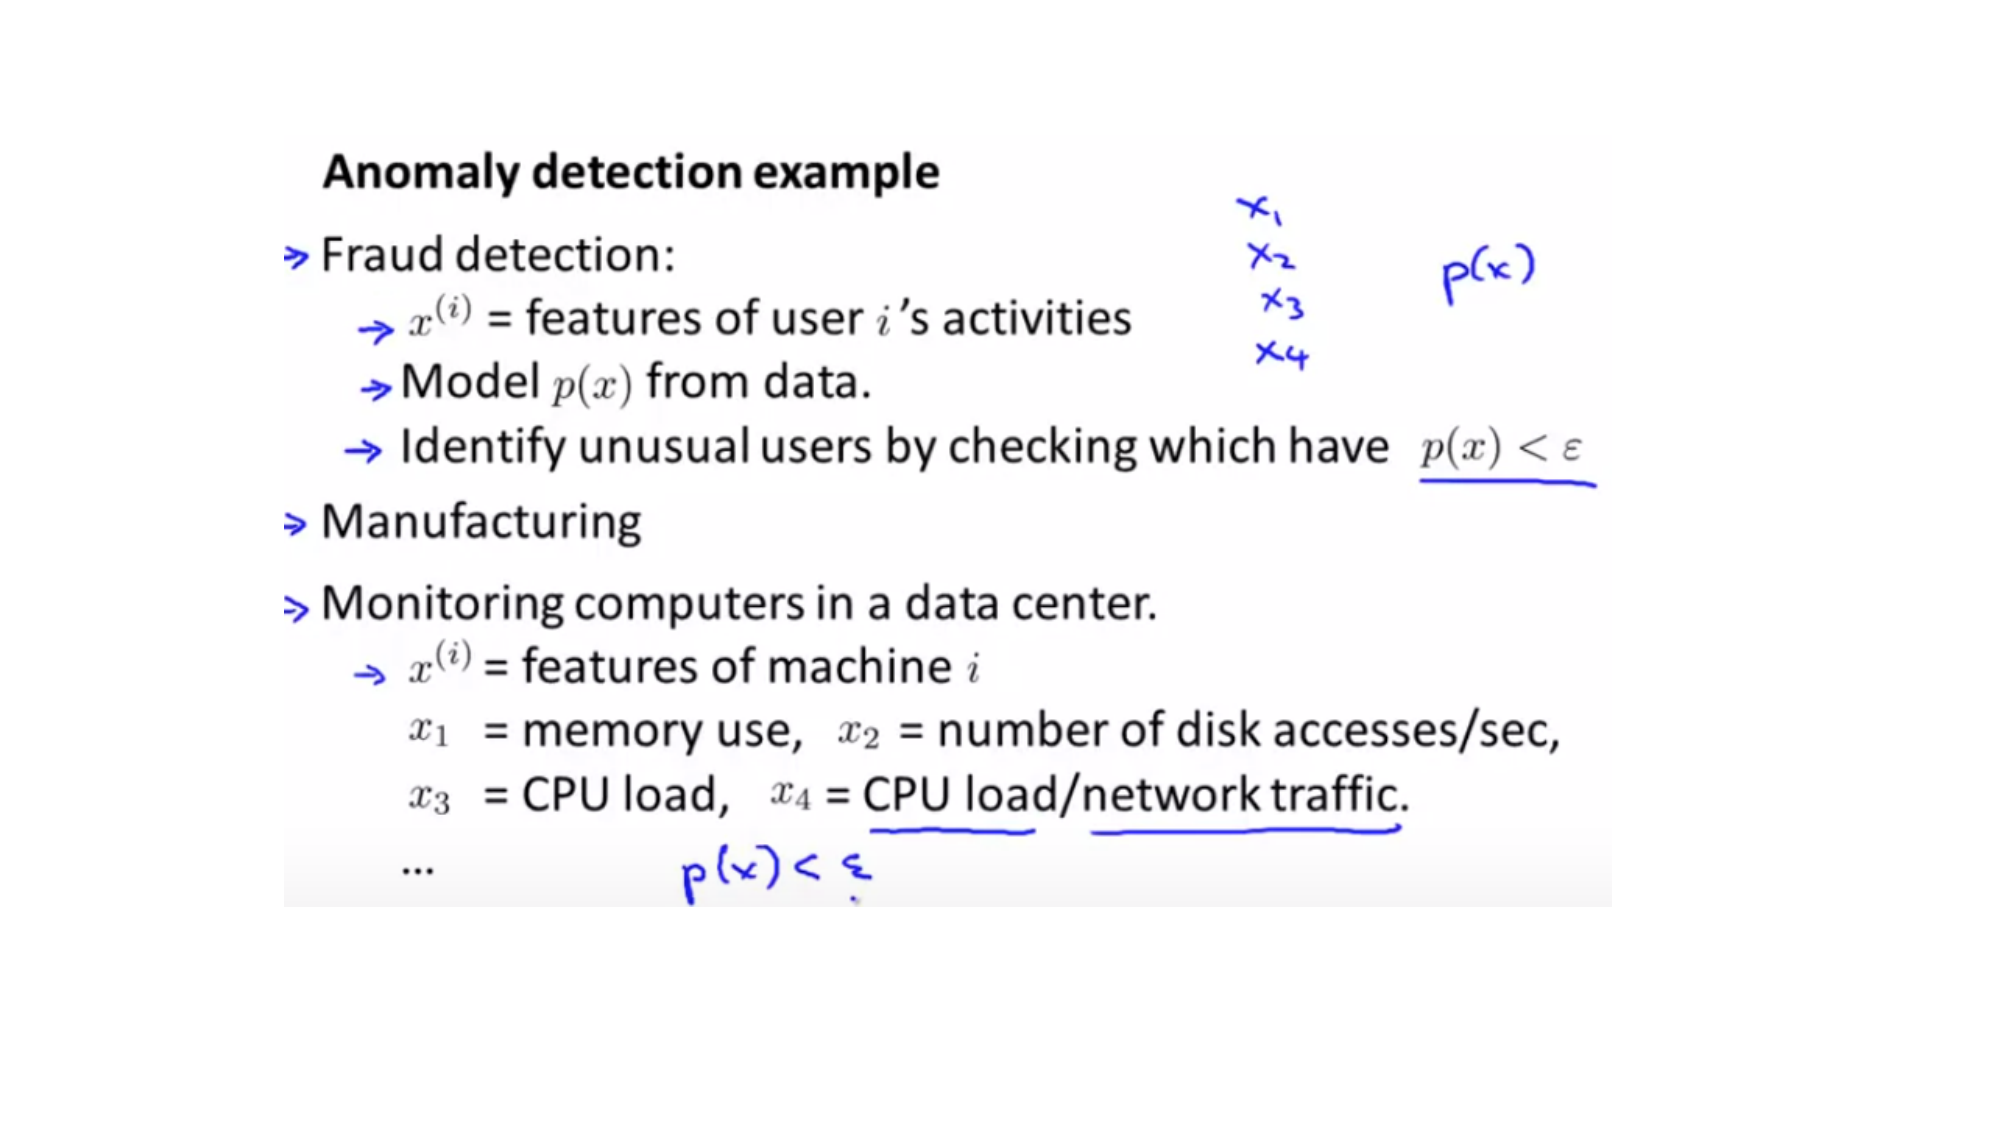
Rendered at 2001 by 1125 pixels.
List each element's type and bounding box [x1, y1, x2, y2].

list [284, 135, 1612, 907]
